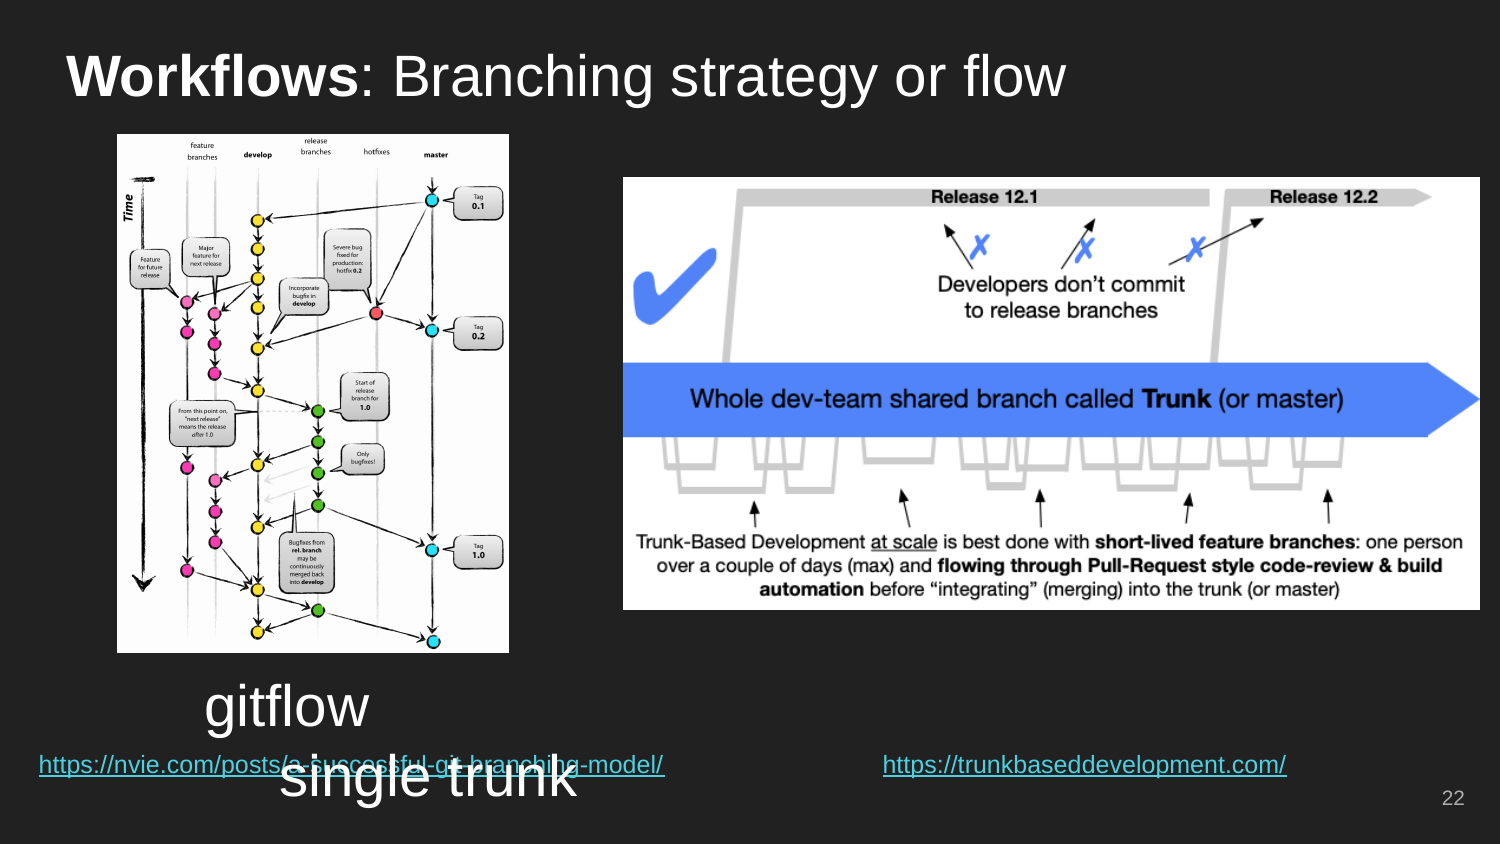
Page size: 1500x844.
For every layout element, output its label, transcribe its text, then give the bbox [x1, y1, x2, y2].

picture [623, 177, 1481, 610]
title gitflow single trunk [39, 653, 1437, 747]
text_box https://trunkbaseddevelopment.com/ [867, 747, 1360, 799]
slide_number ‹#› [1389, 764, 1480, 830]
picture [117, 134, 509, 654]
title Workflows: Branching strategy or flow [51, 23, 1449, 117]
text_box https://nvie.com/posts/a-successful-git-branching-model/ [23, 733, 685, 799]
